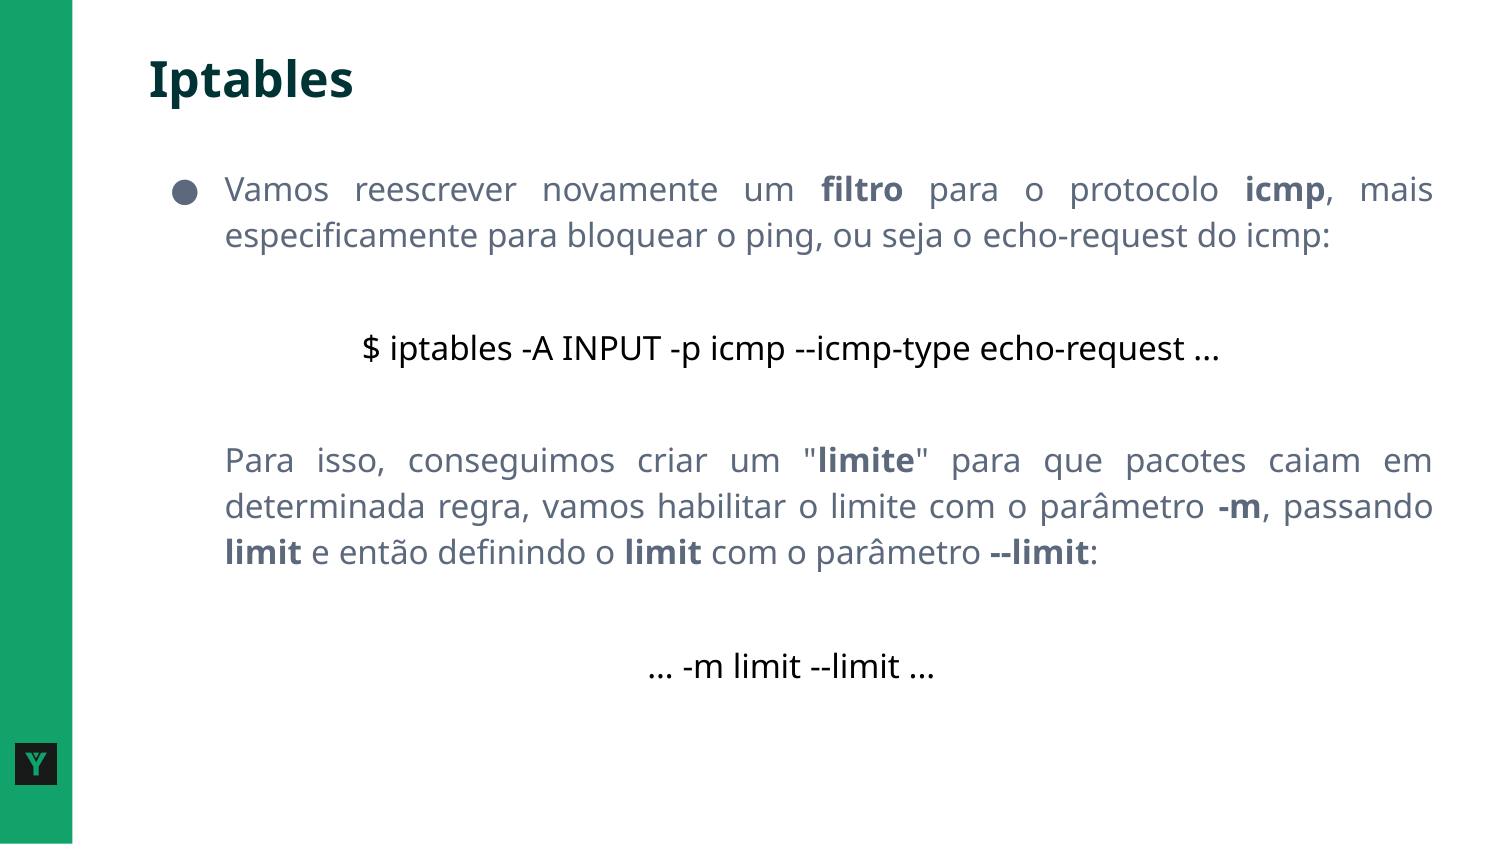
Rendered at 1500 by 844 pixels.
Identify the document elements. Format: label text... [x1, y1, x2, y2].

picture [15, 743, 57, 785]
title Iptables [134, 32, 1070, 123]
list Vamos reescrever novamente um filtro para o protocolo icmp, mais especificamente para bloquear o ping, ou seja o echo-request do icmp: $ iptables -A INPUT -p icmp --icmp-type echo-request ... Para isso, conseguimos criar um "limite" para que pacotes caiam em determinada regra, vamos habilitar o limite com o parâmetro -m, passando limit e então definindo o limit com o parâmetro --limit: … -m limit --limit ... [134, 147, 1449, 844]
